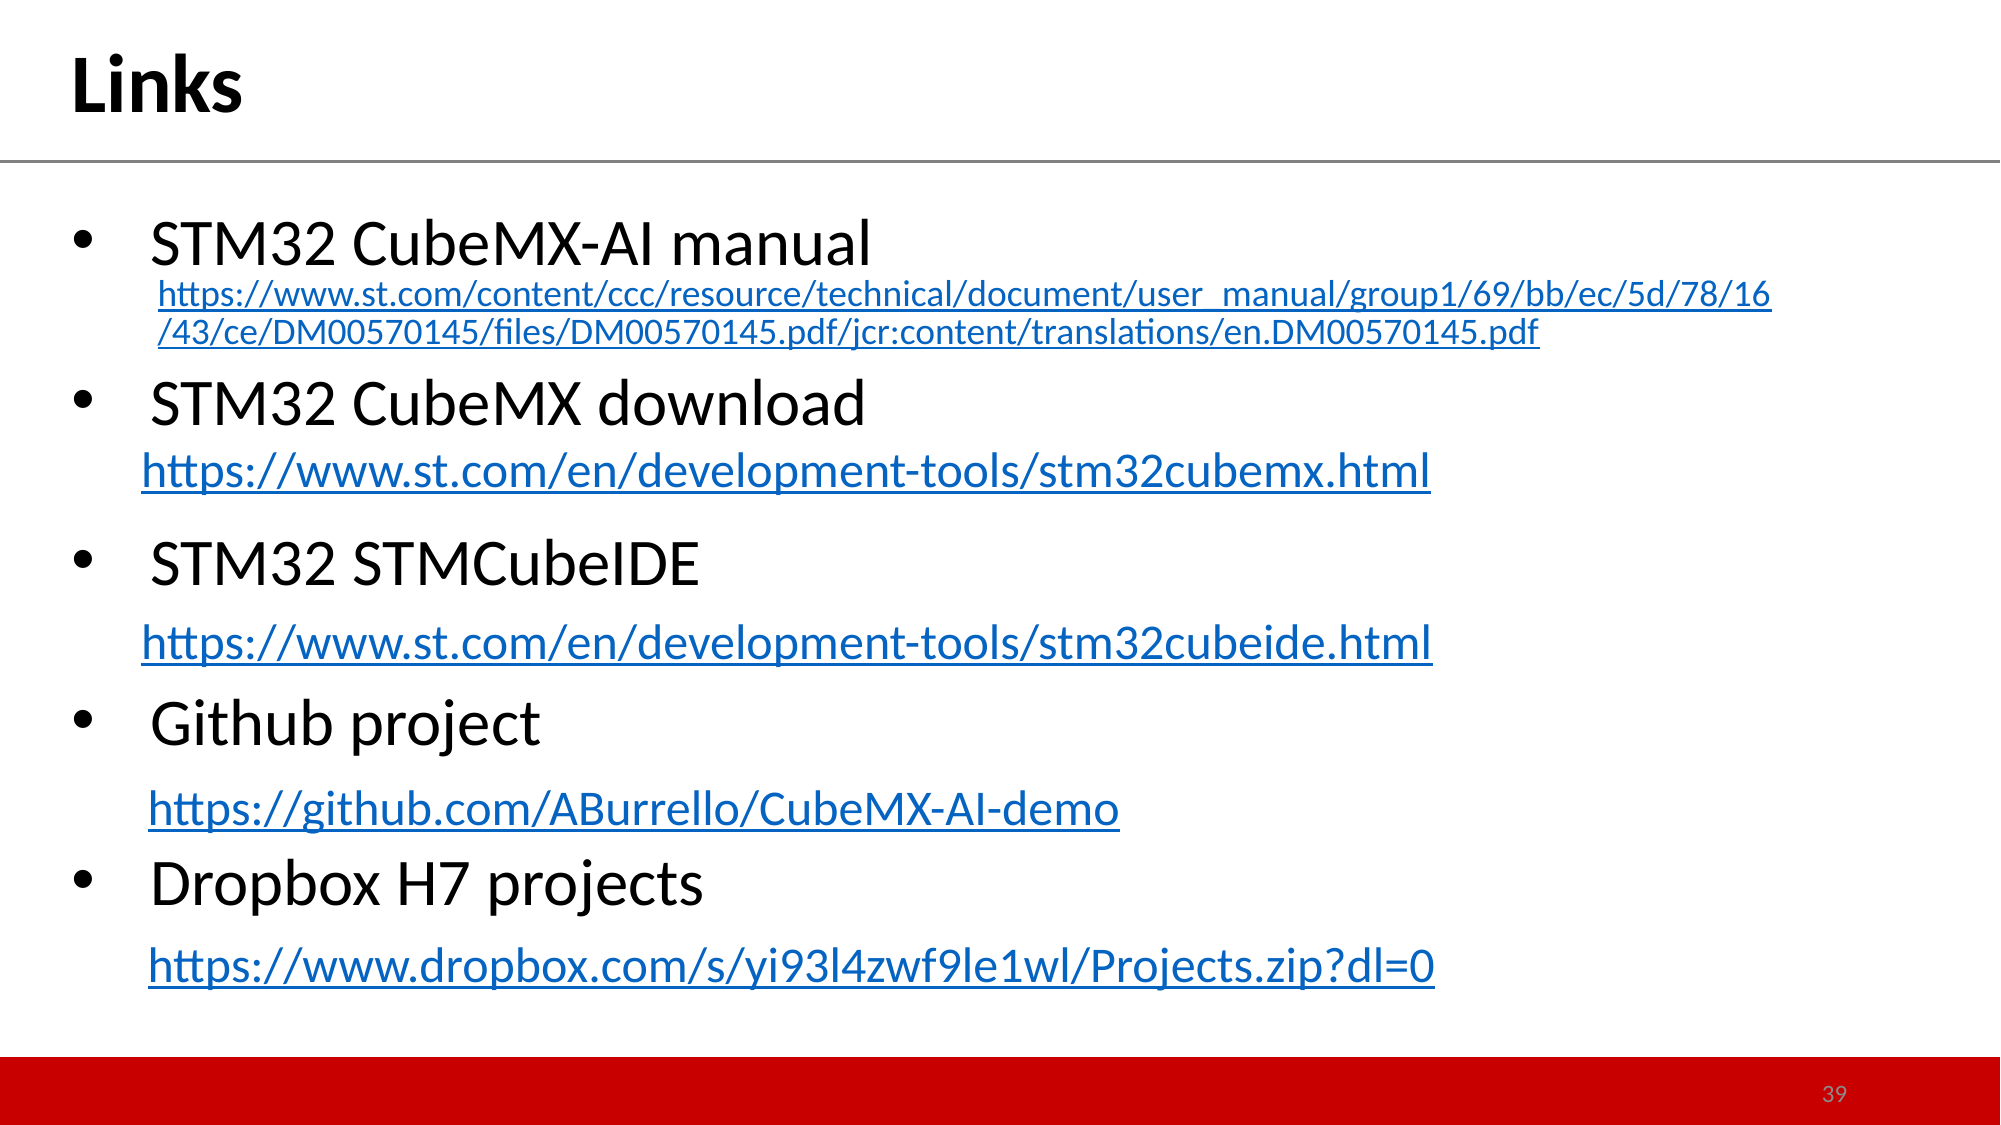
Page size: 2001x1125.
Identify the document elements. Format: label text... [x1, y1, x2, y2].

text_box https://github.com/ABurrello/CubeMX-AI-demo [132, 767, 1135, 843]
text_box STM32 CubeMX-AI manual STM32 CubeMX download STM32 STMCubeIDE Github project Dropbox H7 projects [56, 191, 1927, 926]
text_box Links [56, 21, 2000, 137]
text_box https://www.st.com/content/ccc/resource/technical/document/user_manual/group1/69/bb/ec/5d/78/16/43/ce/DM00570145/files/DM00570145.pdf/jcr:content/translations/en.DM00570145.pdf [142, 261, 1798, 322]
slide_number 39 [1412, 1062, 1863, 1123]
text_box https://www.st.com/en/development-tools/stm32cubeide.html [126, 602, 1582, 678]
text_box https://www.st.com/en/development-tools/stm32cubemx.html [126, 430, 1582, 506]
text_box [0, 1057, 2000, 1125]
text_box https://www.dropbox.com/s/yi93l4zwf9le1wl/Projects.zip?dl=0 [132, 924, 1451, 1000]
